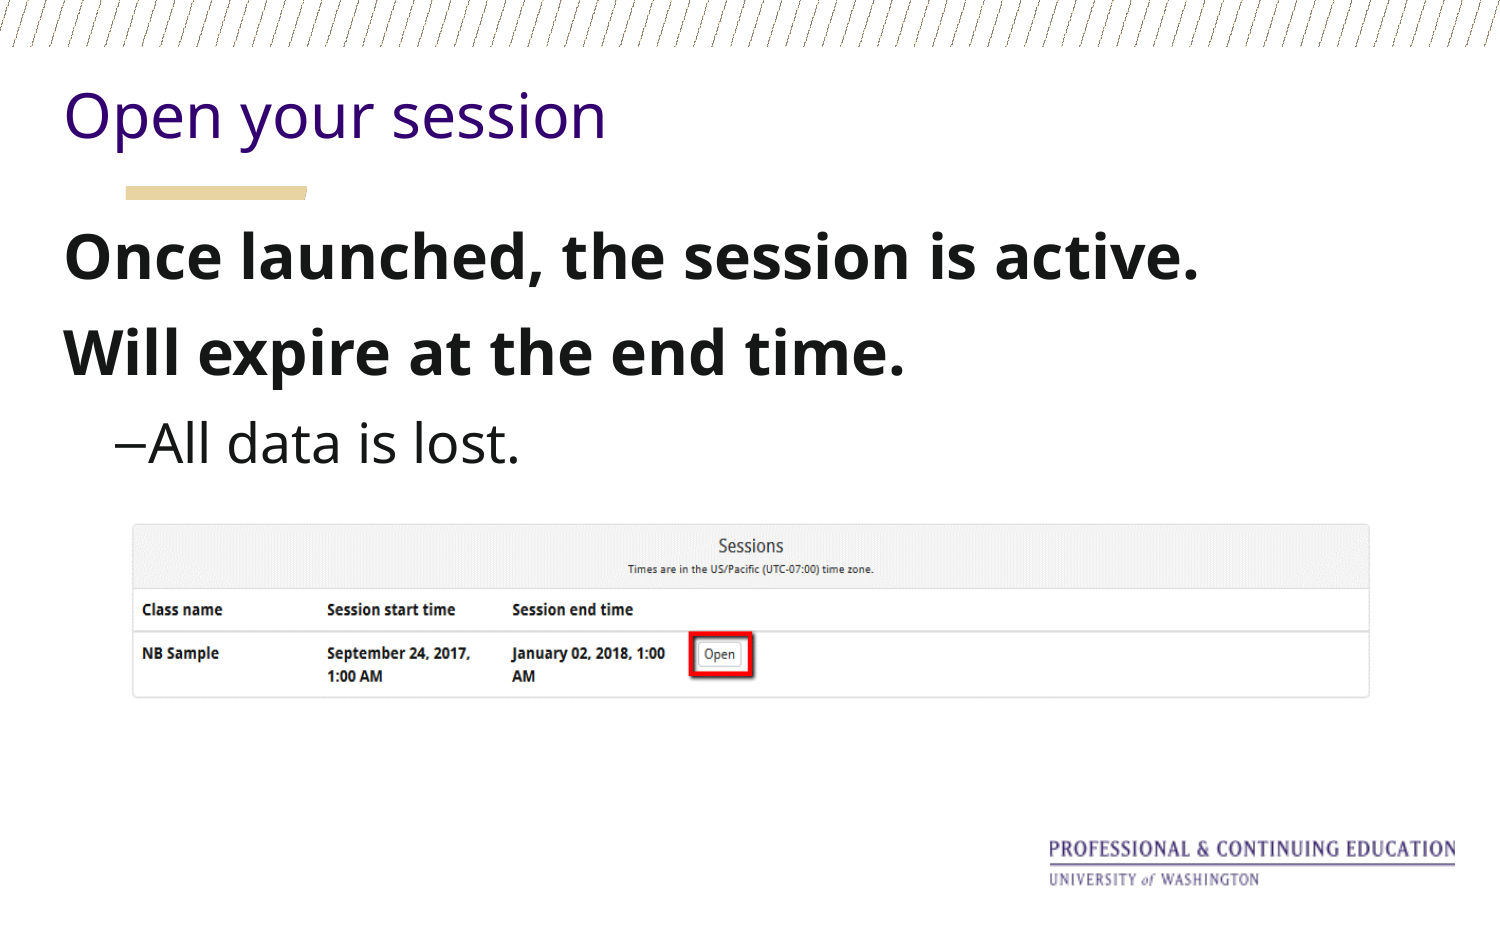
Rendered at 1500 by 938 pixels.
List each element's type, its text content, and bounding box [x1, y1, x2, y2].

list Once launched, the session is active. Will expire at the end time. All data is lost. [48, 199, 1453, 778]
picture [124, 517, 1376, 707]
list Open your session [48, 37, 1453, 199]
picture [0, 0, 1500, 47]
